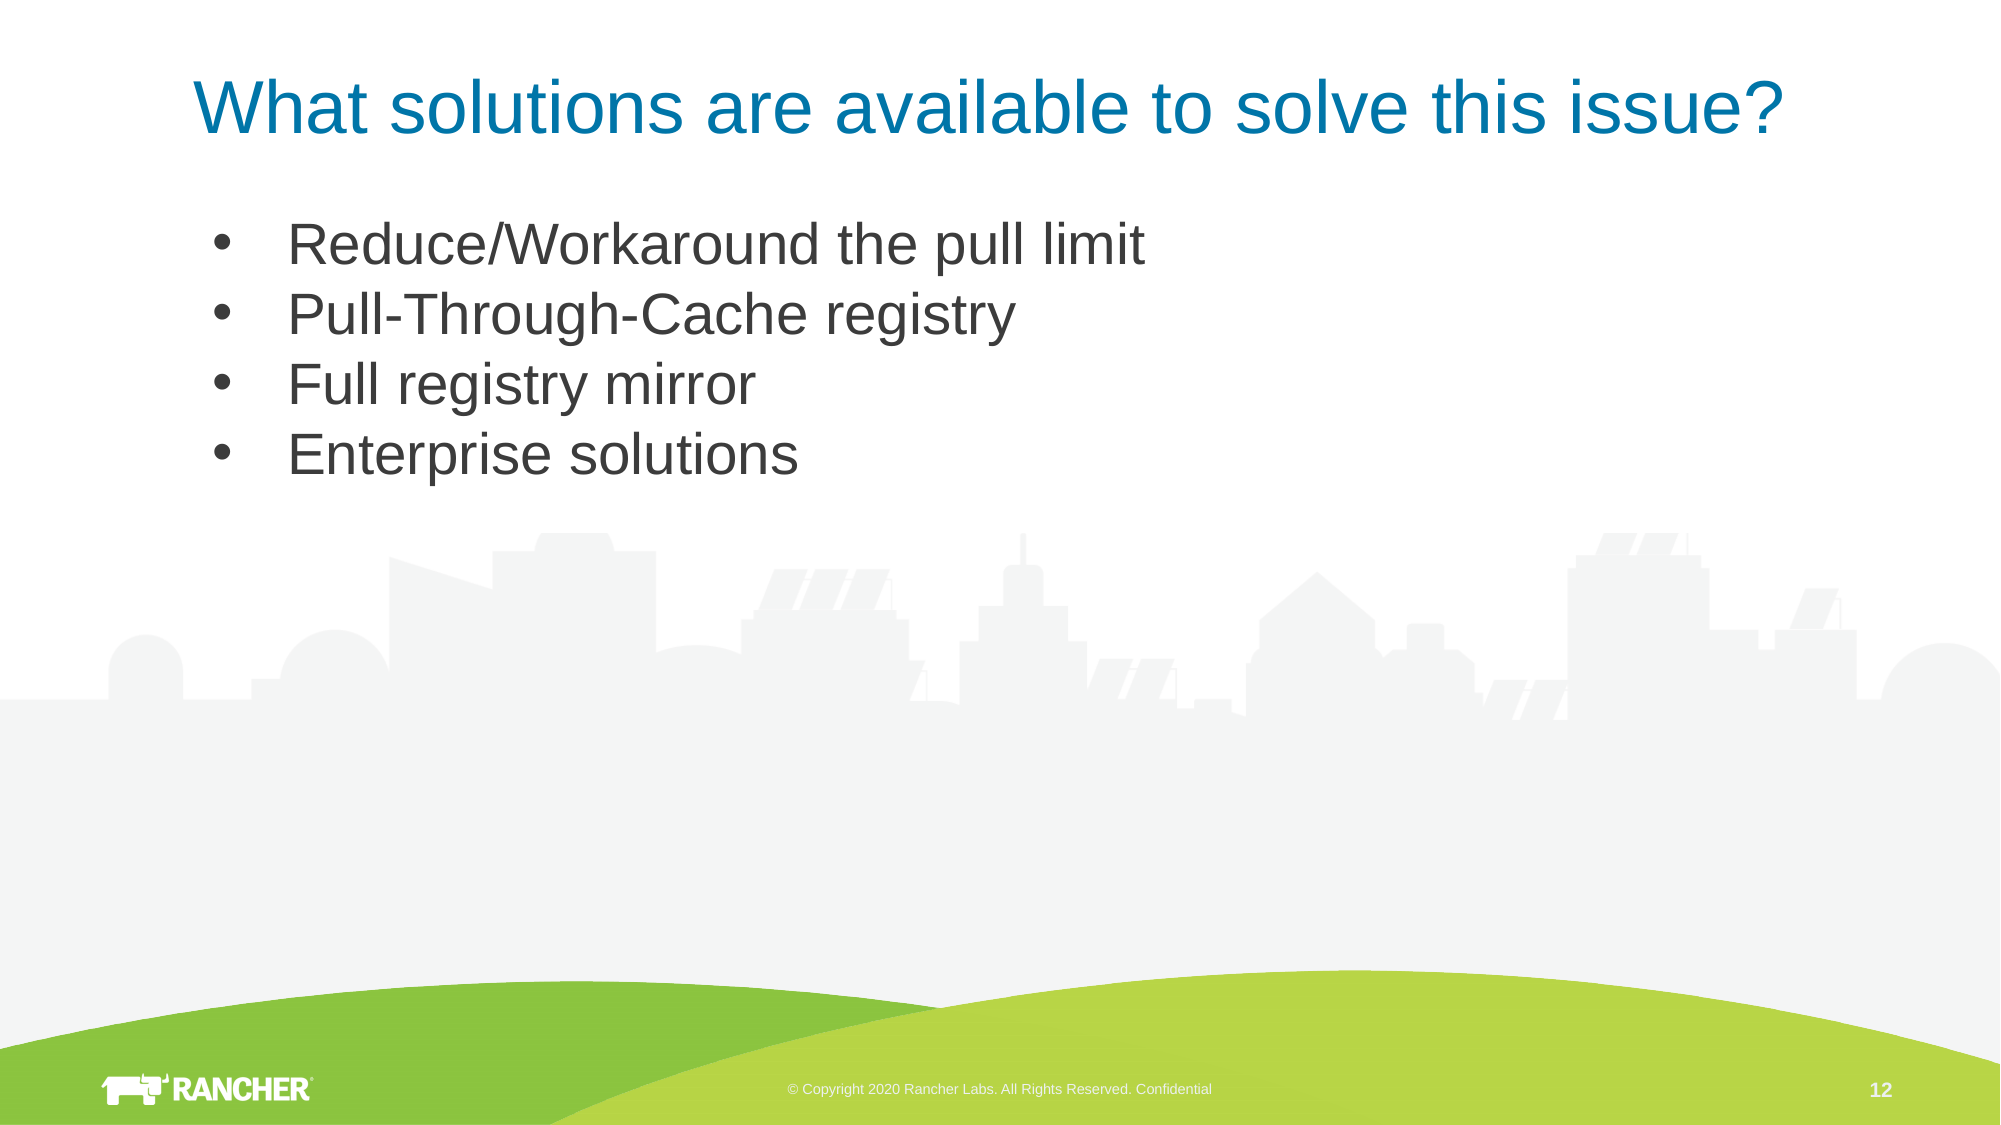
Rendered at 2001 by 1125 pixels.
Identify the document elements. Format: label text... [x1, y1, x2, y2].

picture [0, 970, 2000, 1125]
title What solutions are available to solve this issue? [100, 60, 1880, 158]
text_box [196, 198, 1944, 927]
